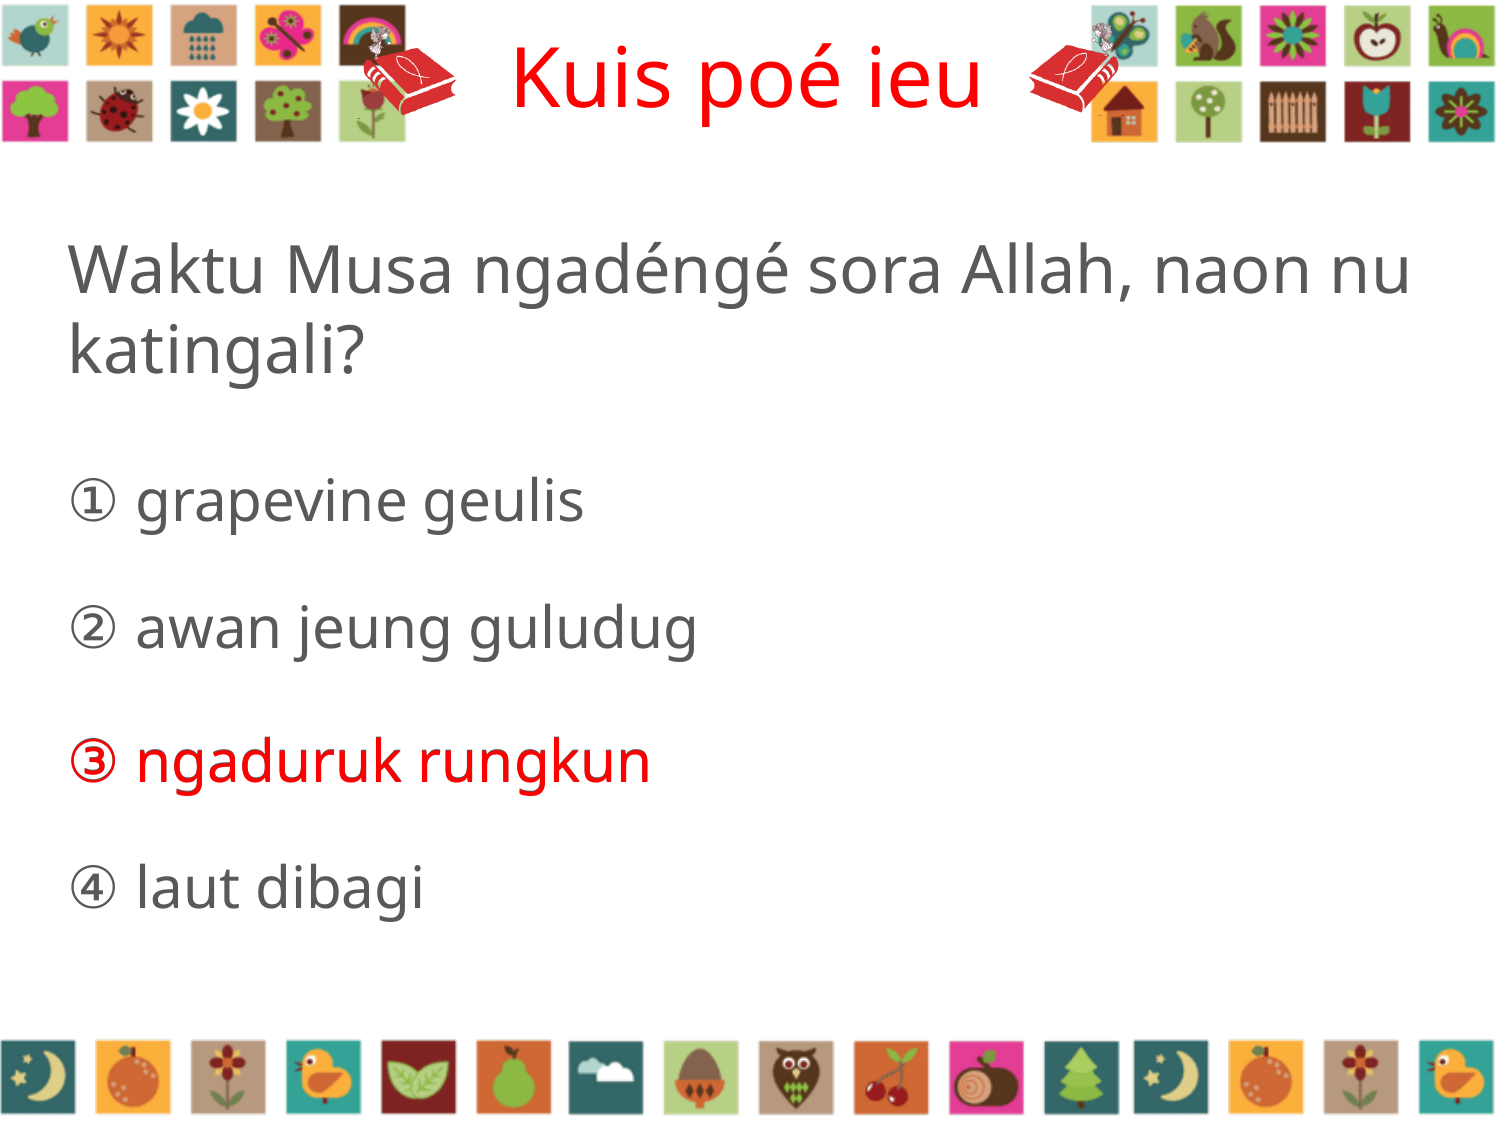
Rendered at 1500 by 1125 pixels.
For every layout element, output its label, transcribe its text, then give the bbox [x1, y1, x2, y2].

text_box ② awan jeung guludug [53, 582, 1436, 668]
text_box ③ ngaduruk rungkun [53, 716, 1483, 802]
text_box ④ laut dibagi [53, 842, 1483, 928]
picture [996, 3, 1500, 150]
text_box Waktu Musa ngadéngé sora Allah, naon nu katingali? [53, 219, 1436, 395]
picture [0, 3, 489, 150]
text_box Kuis poé ieu [425, 16, 1078, 131]
text_box ① grapevine geulis [53, 456, 1436, 541]
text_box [0, 1028, 1500, 1118]
